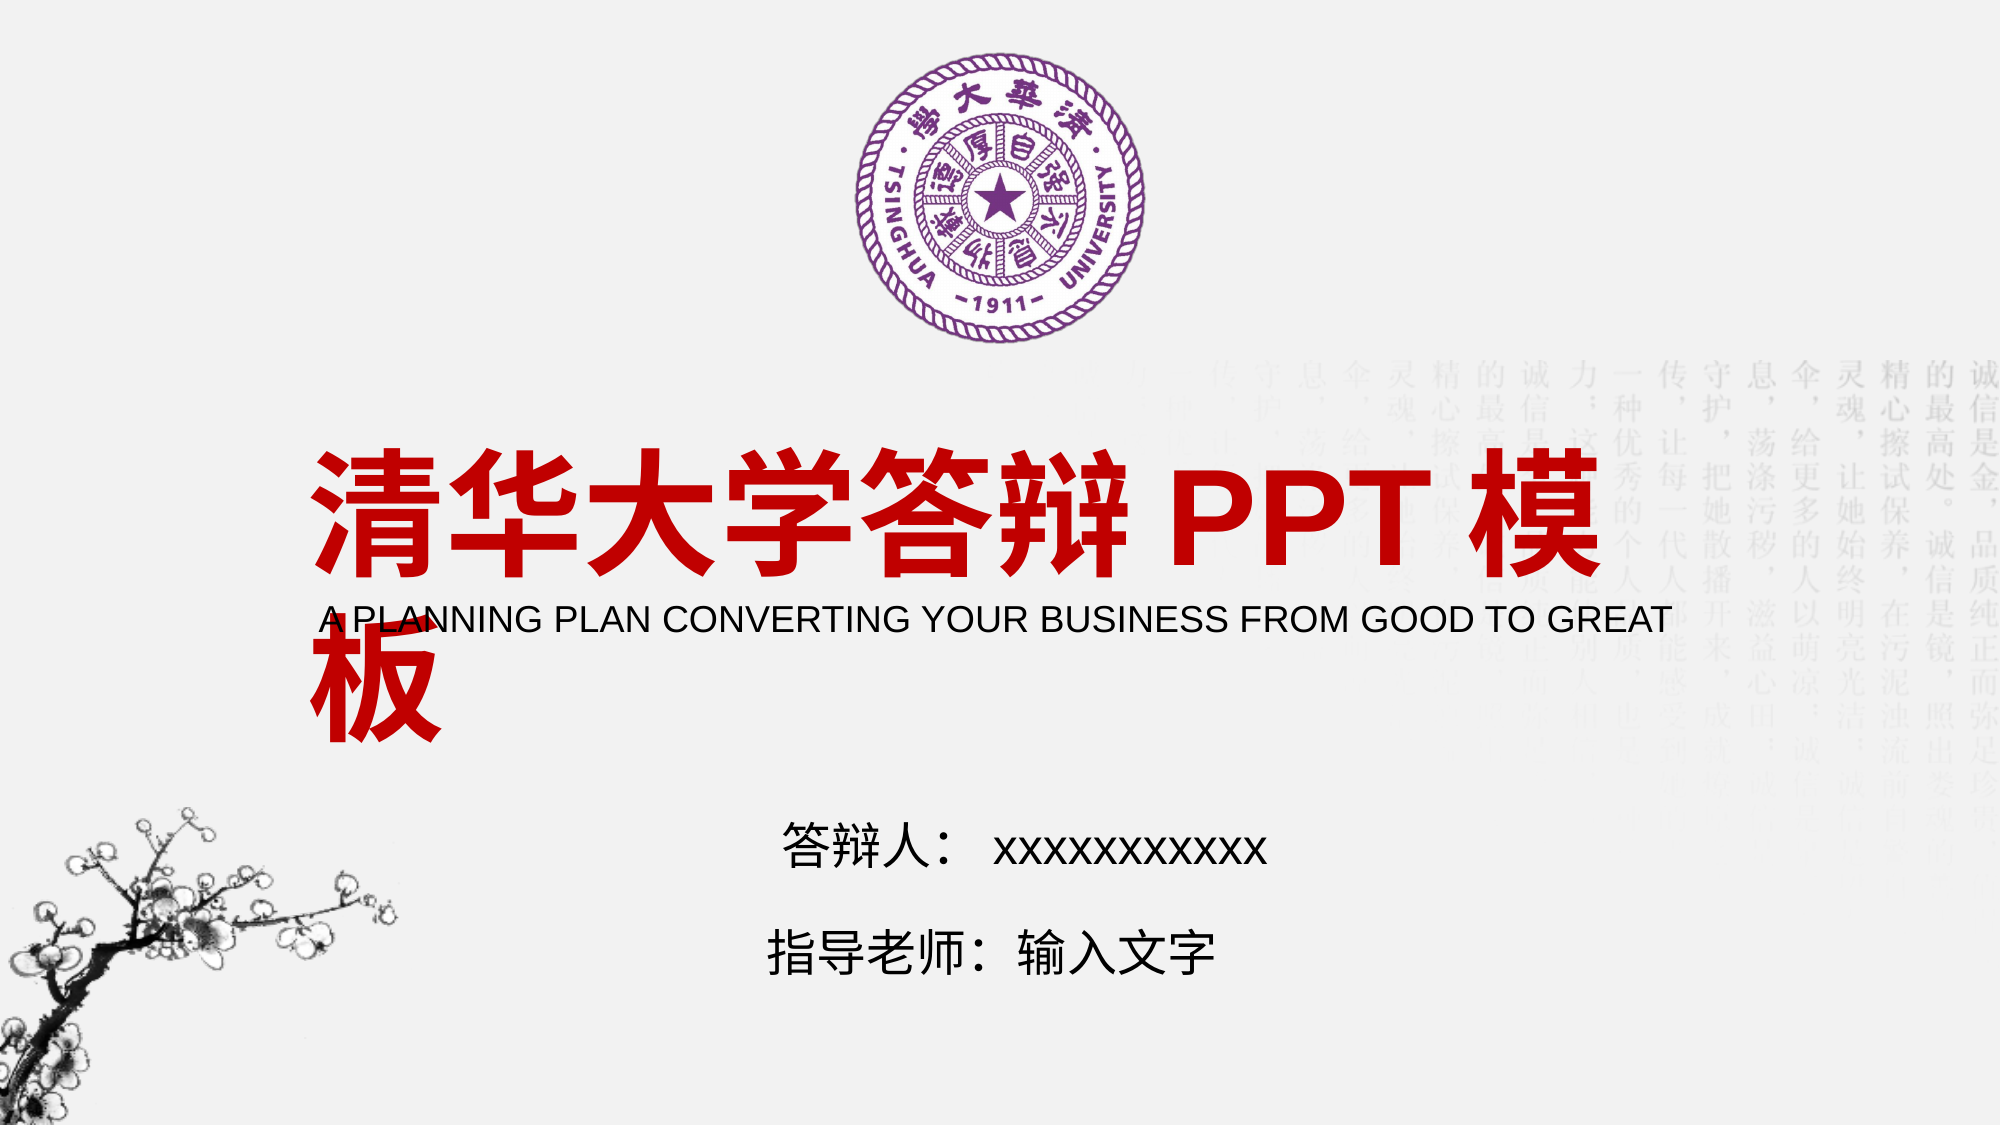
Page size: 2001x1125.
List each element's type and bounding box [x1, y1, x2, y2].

picture [854, 52, 1146, 344]
text_box [292, 420, 1707, 993]
picture [0, 800, 613, 1125]
picture [950, 360, 1999, 1015]
